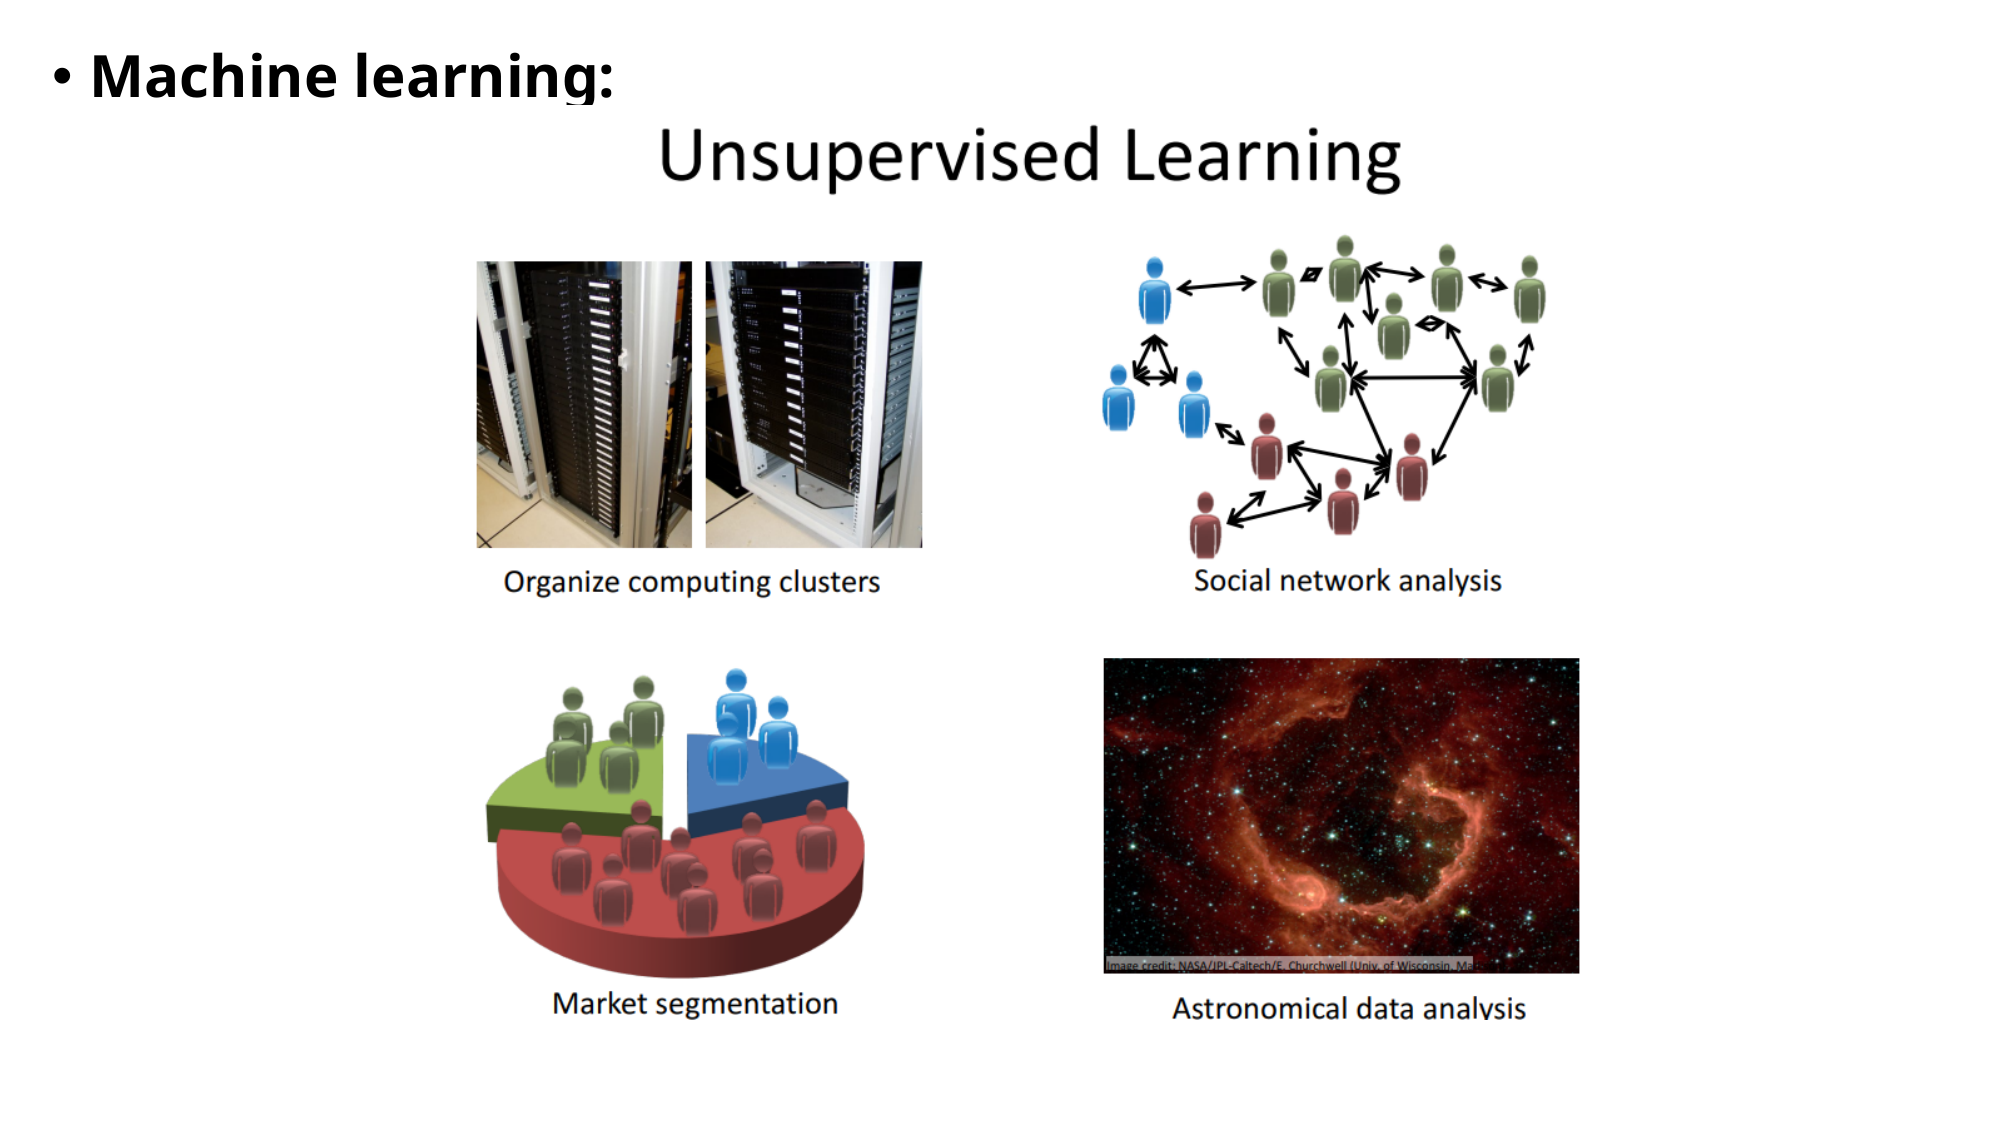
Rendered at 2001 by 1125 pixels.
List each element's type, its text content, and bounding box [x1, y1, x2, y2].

picture [418, 105, 1582, 1020]
text_box Machine learning: [37, 39, 1952, 137]
